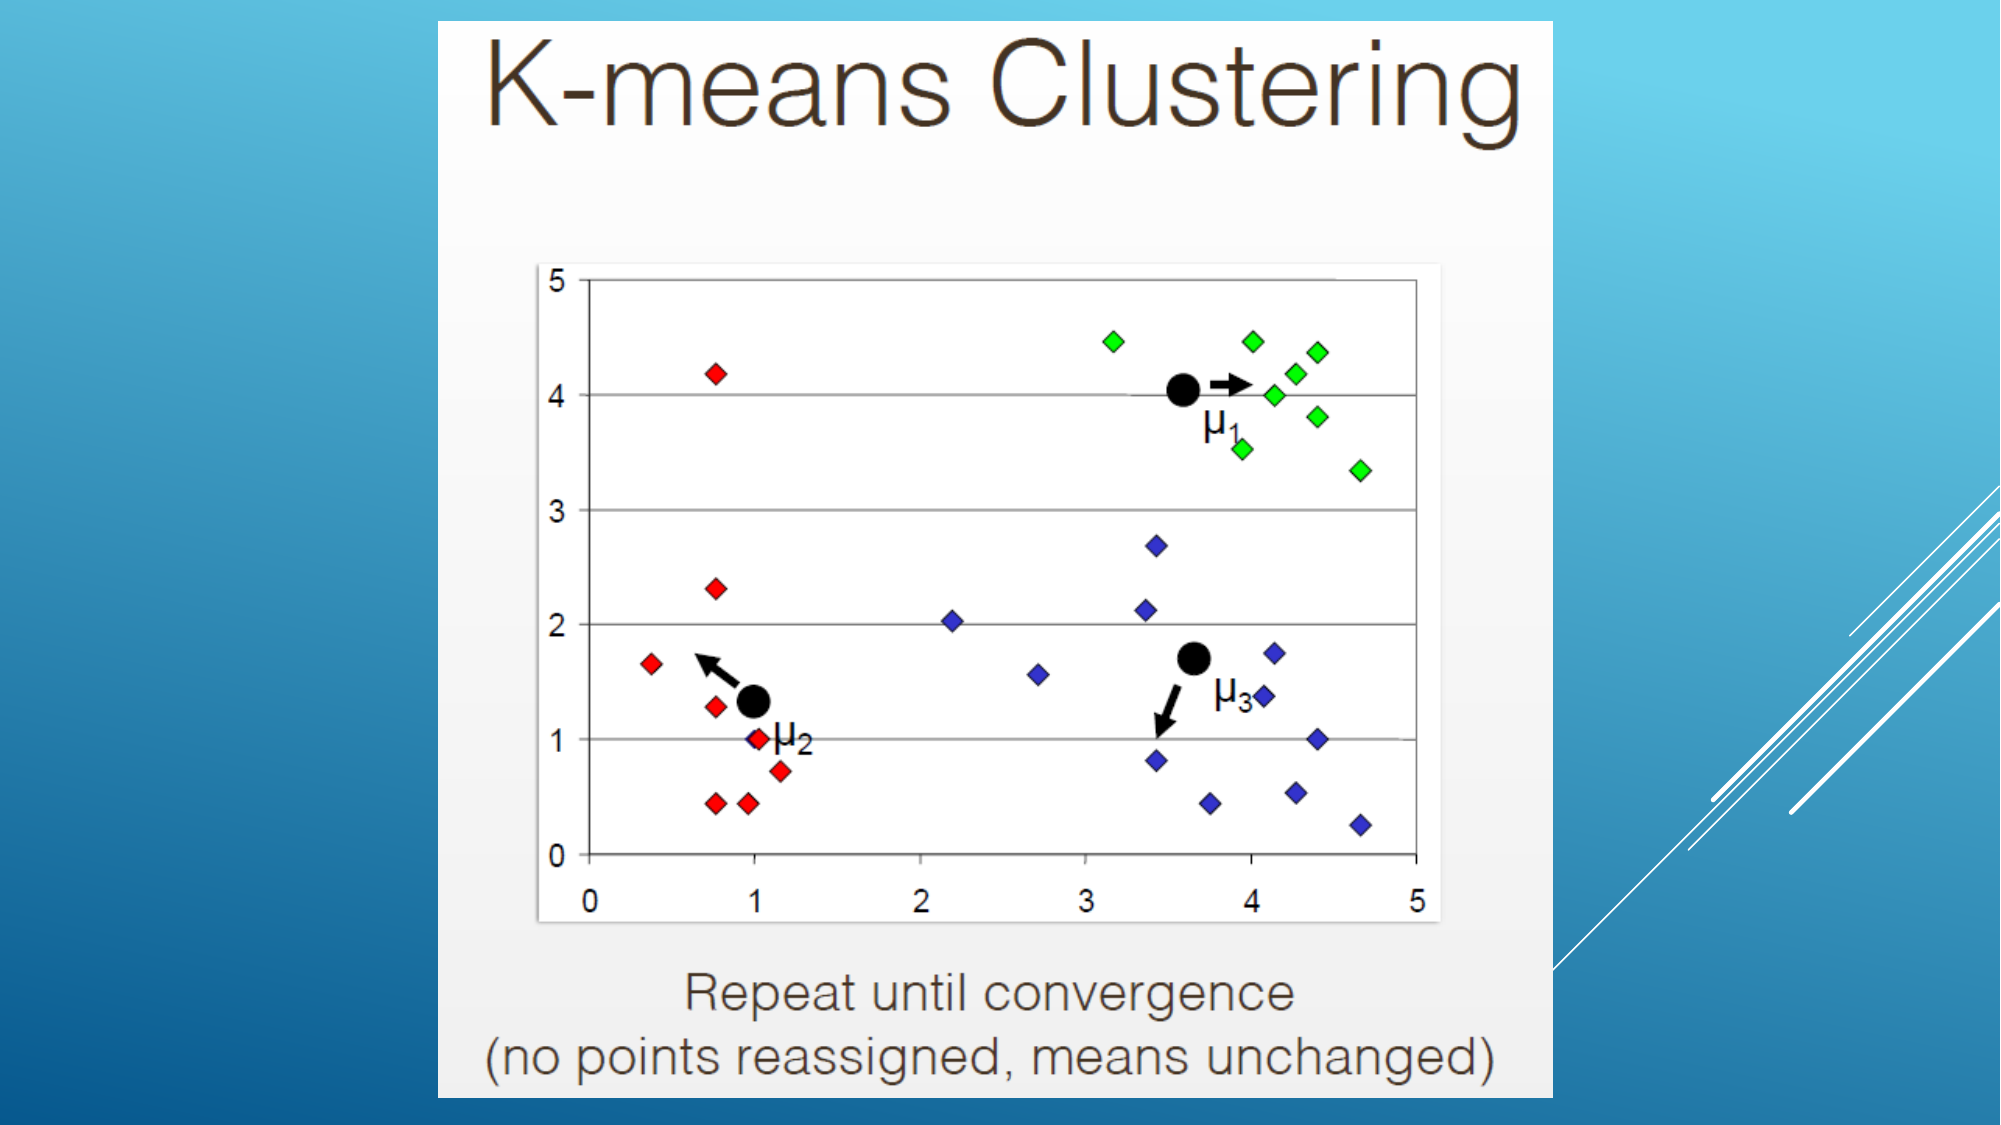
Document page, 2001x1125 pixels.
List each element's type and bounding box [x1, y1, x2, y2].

picture [437, 21, 1553, 1098]
